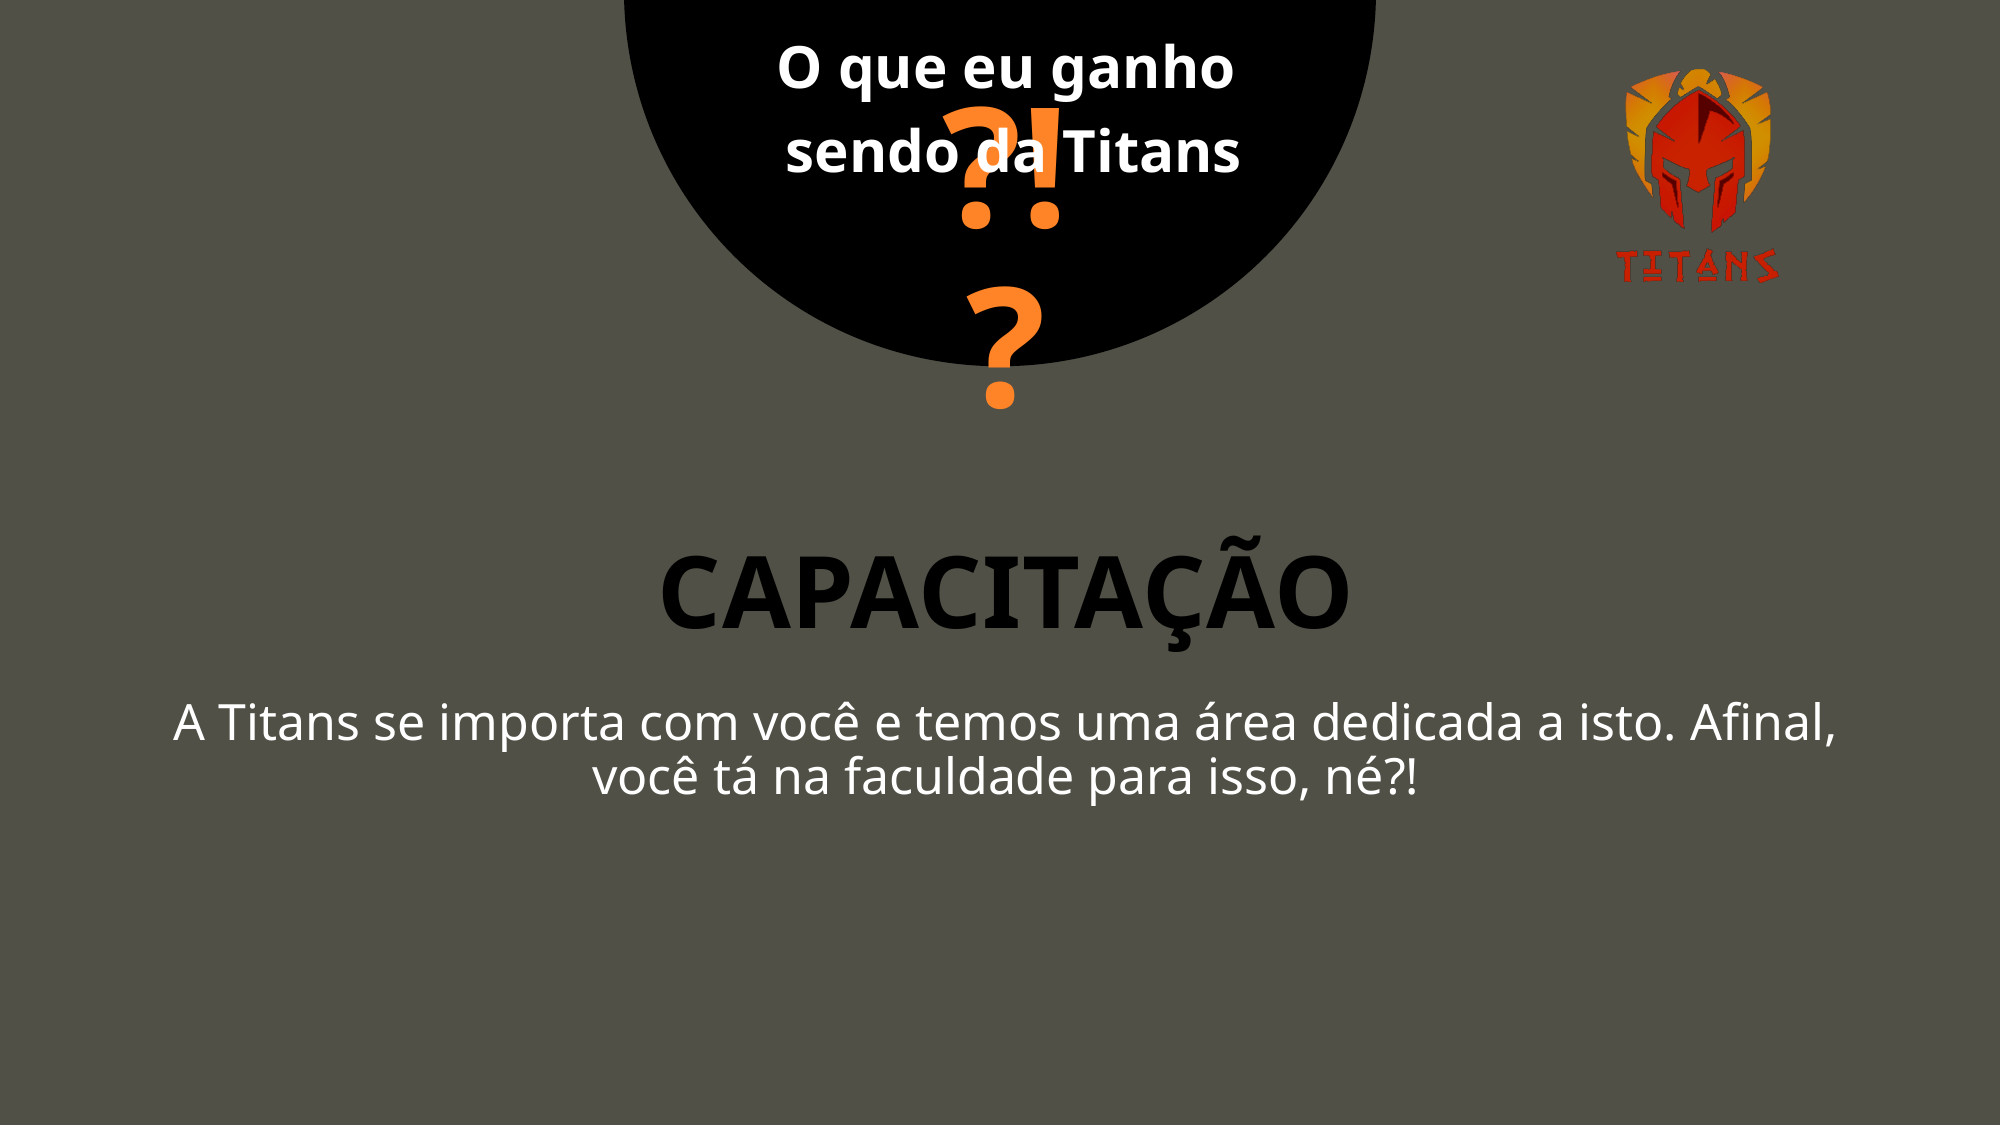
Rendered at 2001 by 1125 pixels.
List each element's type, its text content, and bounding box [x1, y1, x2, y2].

picture [1555, 55, 1840, 313]
list A Titans se importa com você e temos uma área dedicada a isto. Afinal, você tá na faculdade para isso, né?! [50, 690, 1963, 815]
list O que eu ganho sendo da Titans [643, 30, 1385, 194]
list ?!? [889, 194, 1123, 363]
title CAPACITAÇÃO [49, 554, 1963, 658]
